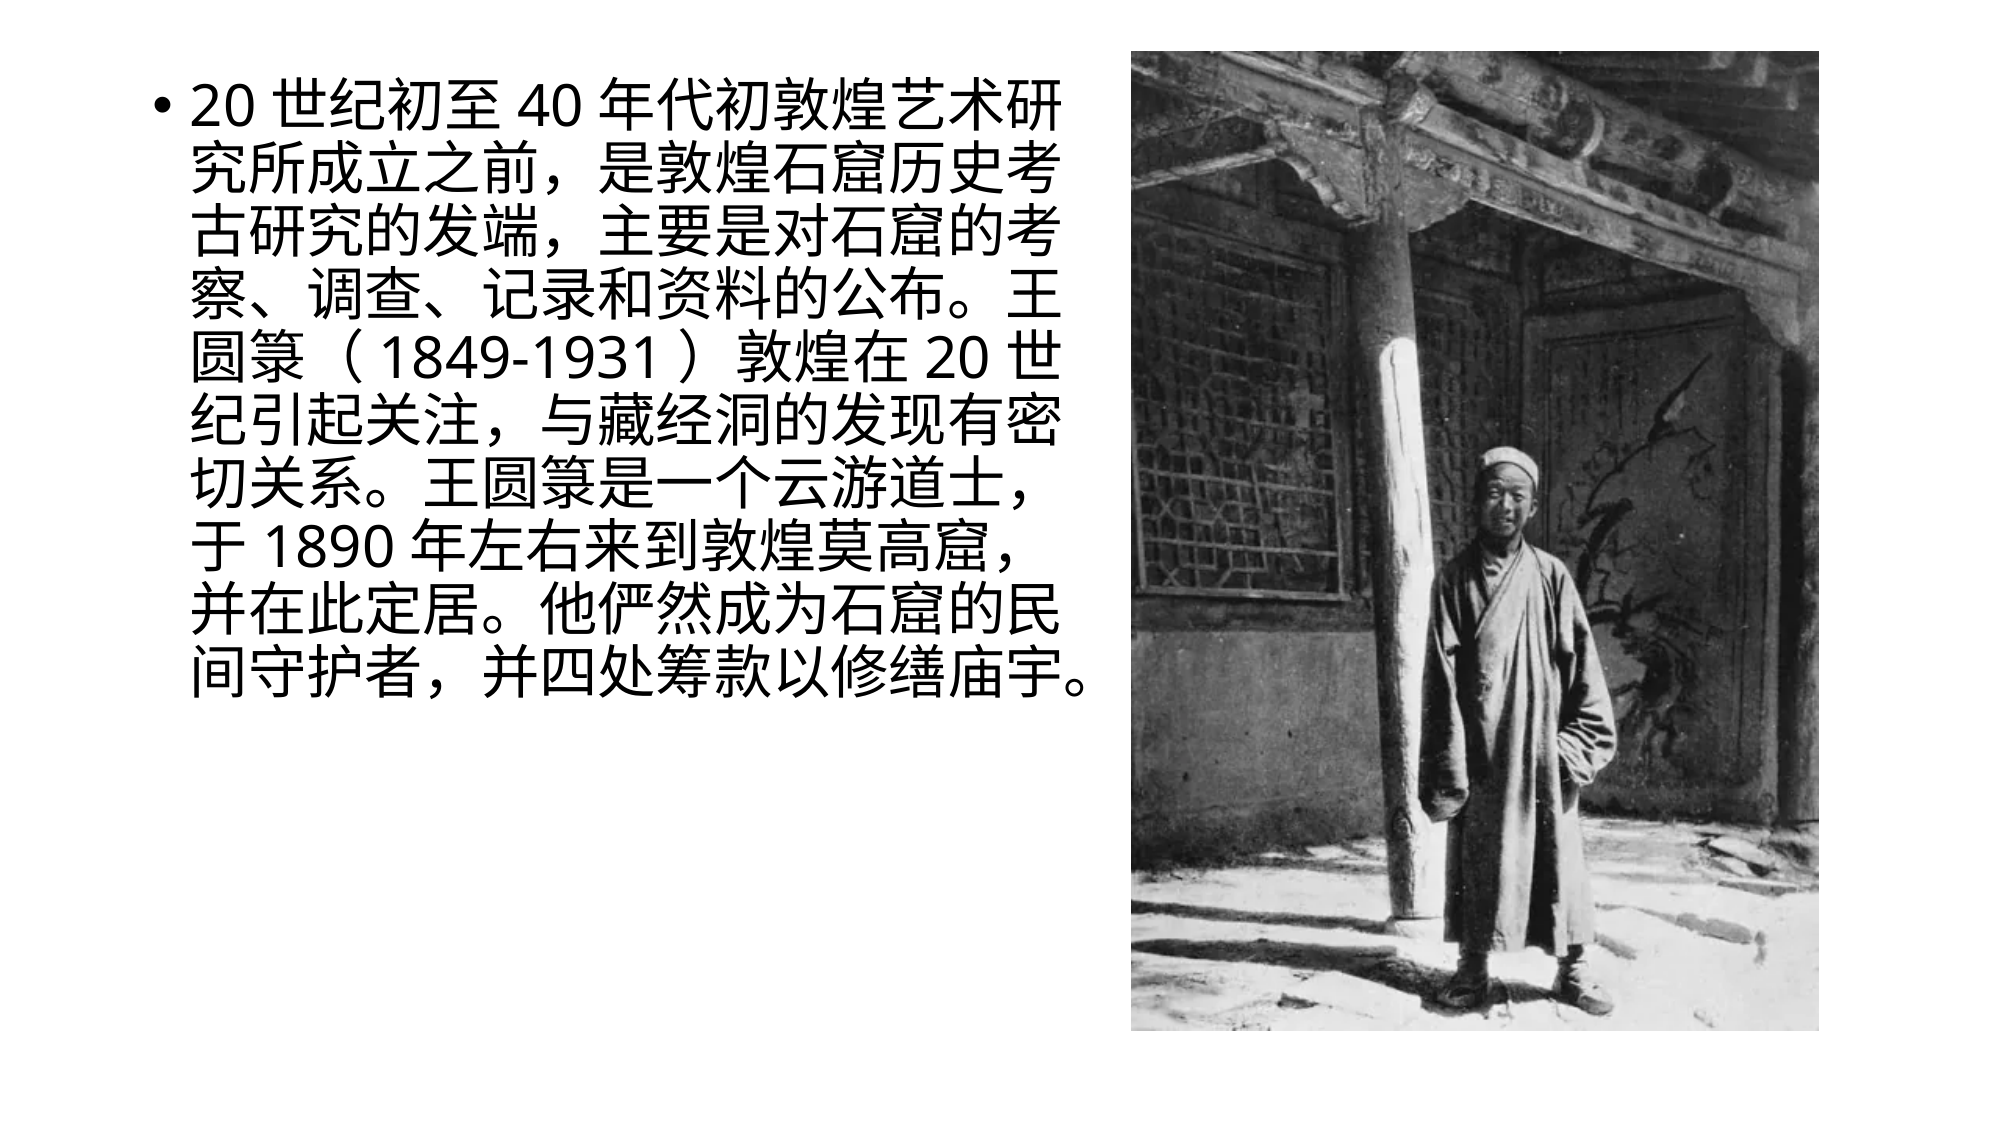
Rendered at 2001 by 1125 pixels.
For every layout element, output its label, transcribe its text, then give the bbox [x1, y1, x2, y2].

list 20世纪初至40年代初敦煌艺术研究所成立之前，是敦煌石窟历史考古研究的发端，主要是对石窟的考察、调查、记录和资料的公布。王圆箓（1849-1931）敦煌在20世纪引起关注，与藏经洞的发现有密切关系。王圆箓是一个云游道士，于1890年左右来到敦煌莫高窟，并在此定居。他俨然成为石窟的民间守护者，并四处筹款以修缮庙宇。 [137, 69, 1105, 1014]
picture [1131, 51, 1819, 1031]
